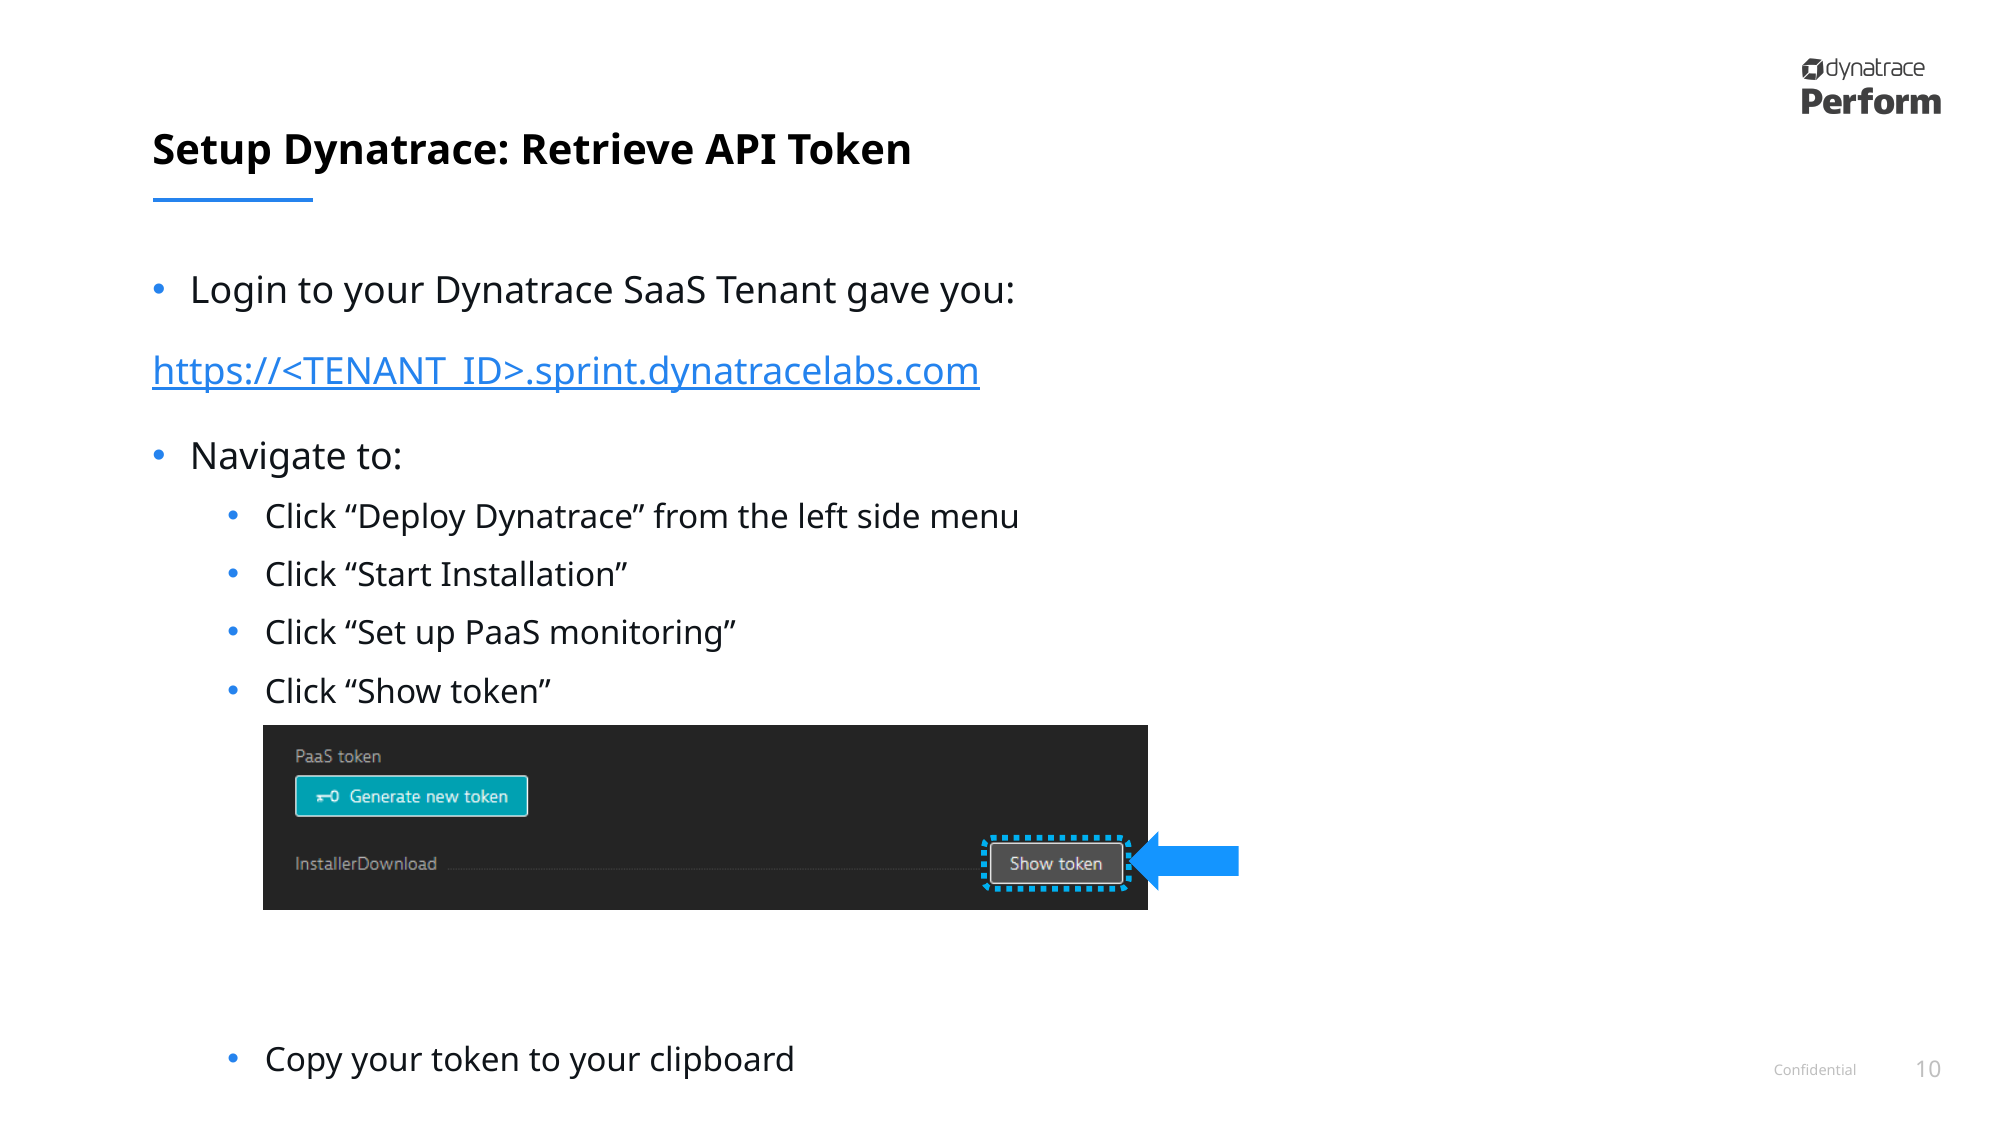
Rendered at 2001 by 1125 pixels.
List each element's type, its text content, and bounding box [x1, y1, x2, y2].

picture [262, 724, 1148, 910]
title Setup Dynatrace: Retrieve API Token [137, 59, 1863, 181]
text_box [1148, 828, 1240, 894]
list Login to your Dynatrace SaaS Tenant gave you: https://<TENANT_ID>.sprint.dynatracelabs.com Navigate to: Click “Deploy Dynatrace” from the left side menu Click “Start Installation” Click “Set up PaaS monitoring” Click “Show token” Copy your token to your clipboard [137, 249, 1863, 1014]
picture [1797, 51, 1944, 125]
